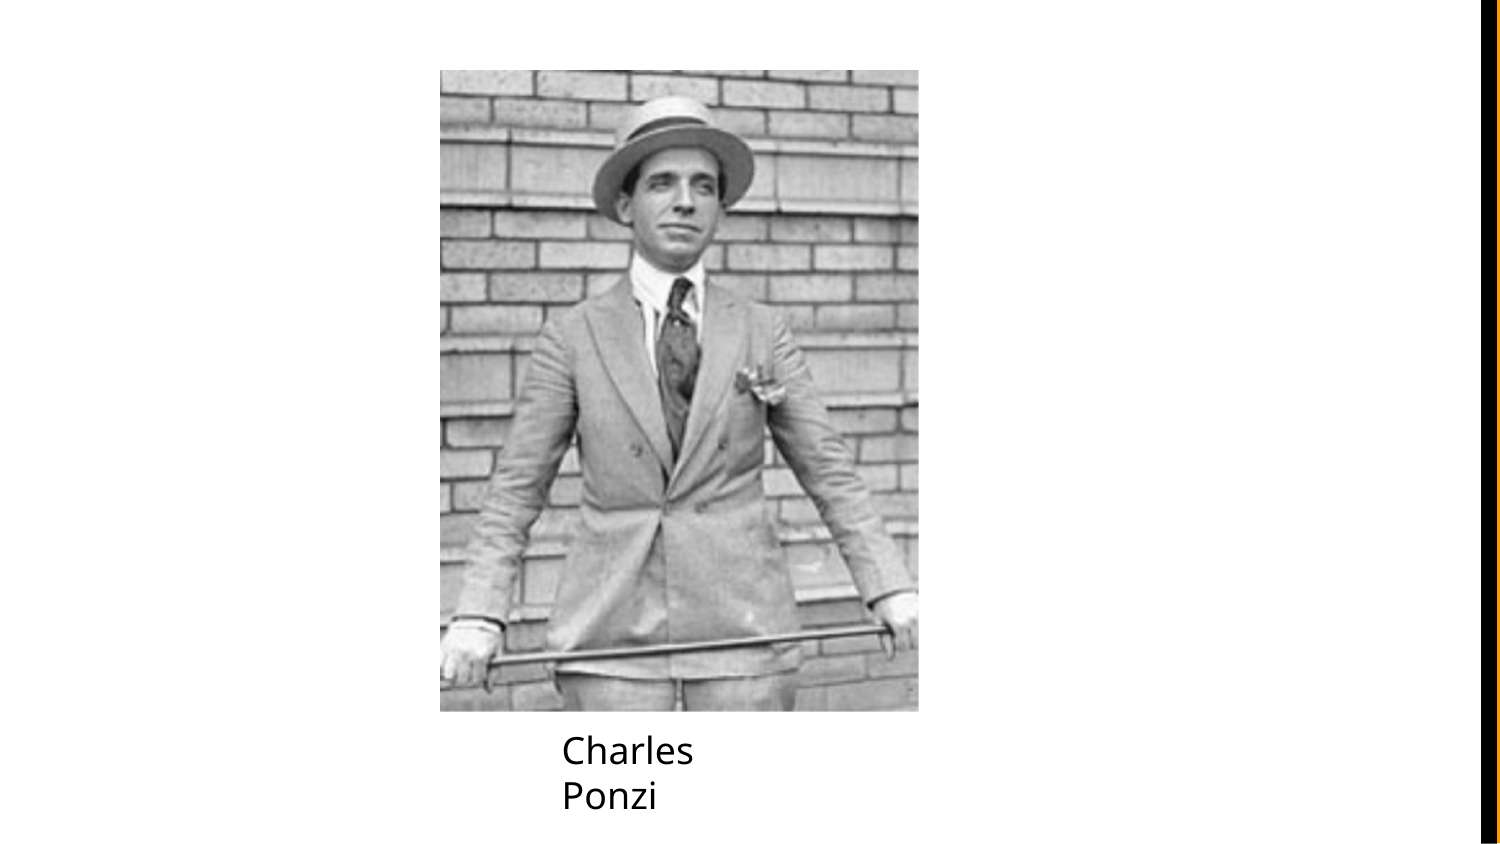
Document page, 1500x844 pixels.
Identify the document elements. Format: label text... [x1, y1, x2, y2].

text_box Charles Ponzi [546, 719, 813, 787]
picture [440, 70, 919, 712]
